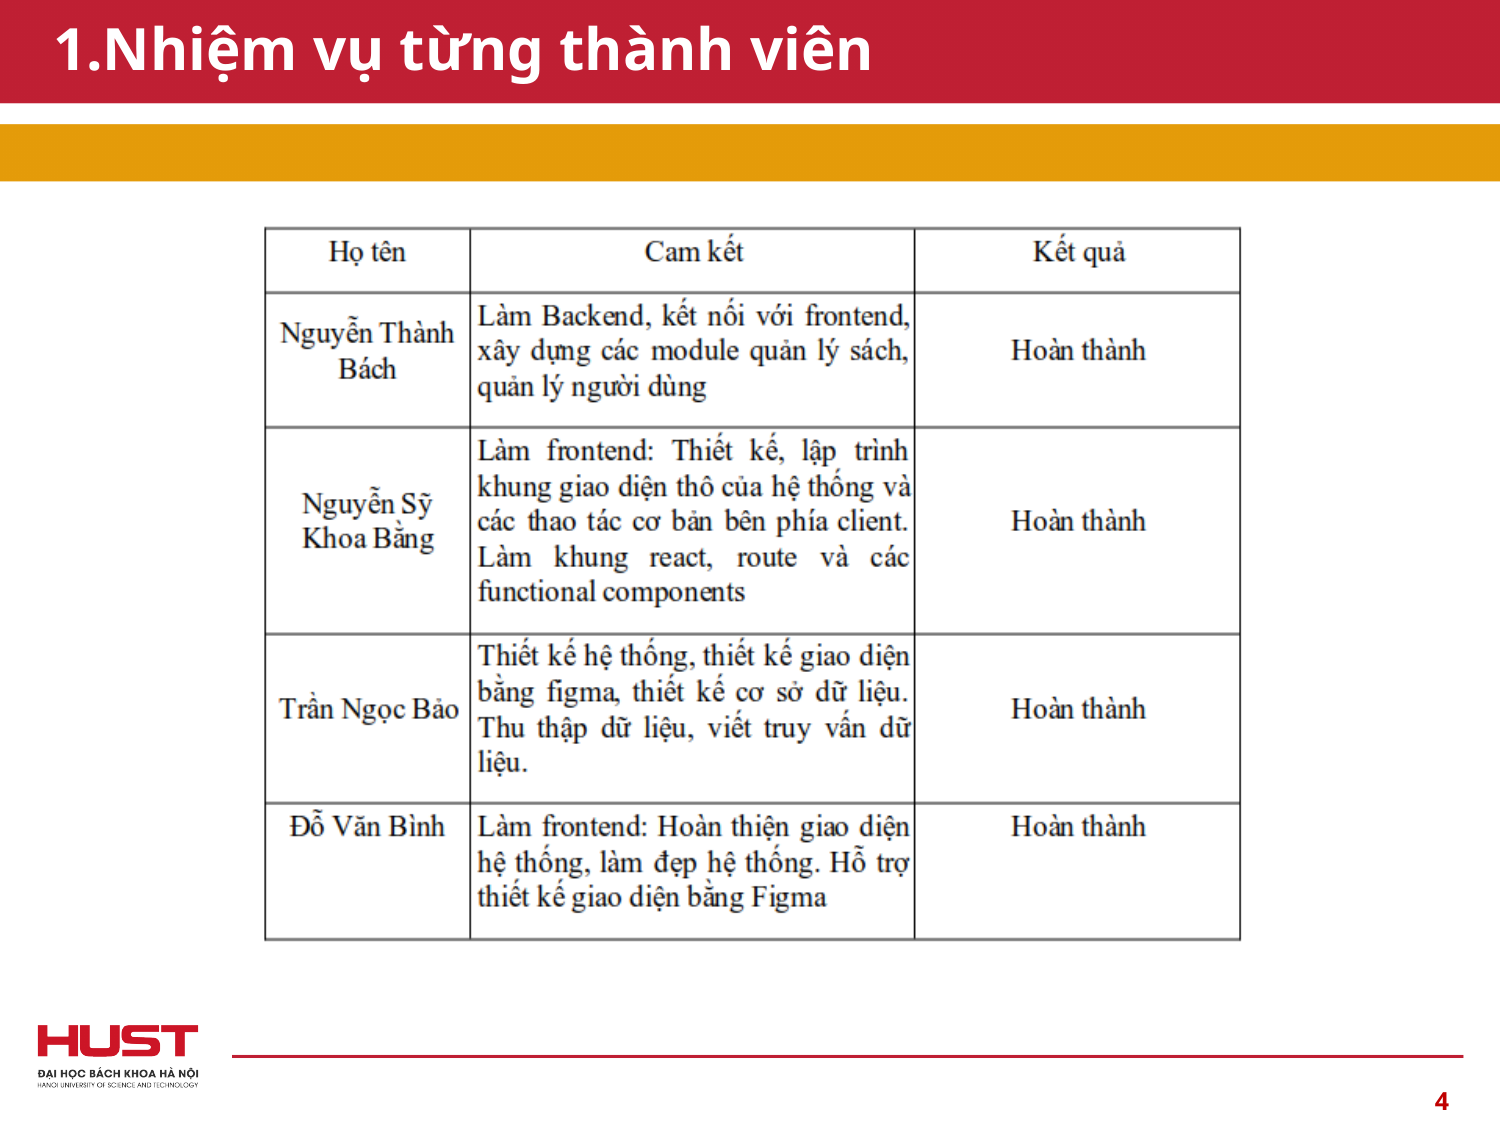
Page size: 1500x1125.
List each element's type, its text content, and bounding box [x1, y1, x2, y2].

picture [0, 0, 1500, 1125]
slide_number 4 [1126, 1078, 1464, 1125]
title 1.Nhiệm vụ từng thành viên [38, 12, 1462, 87]
